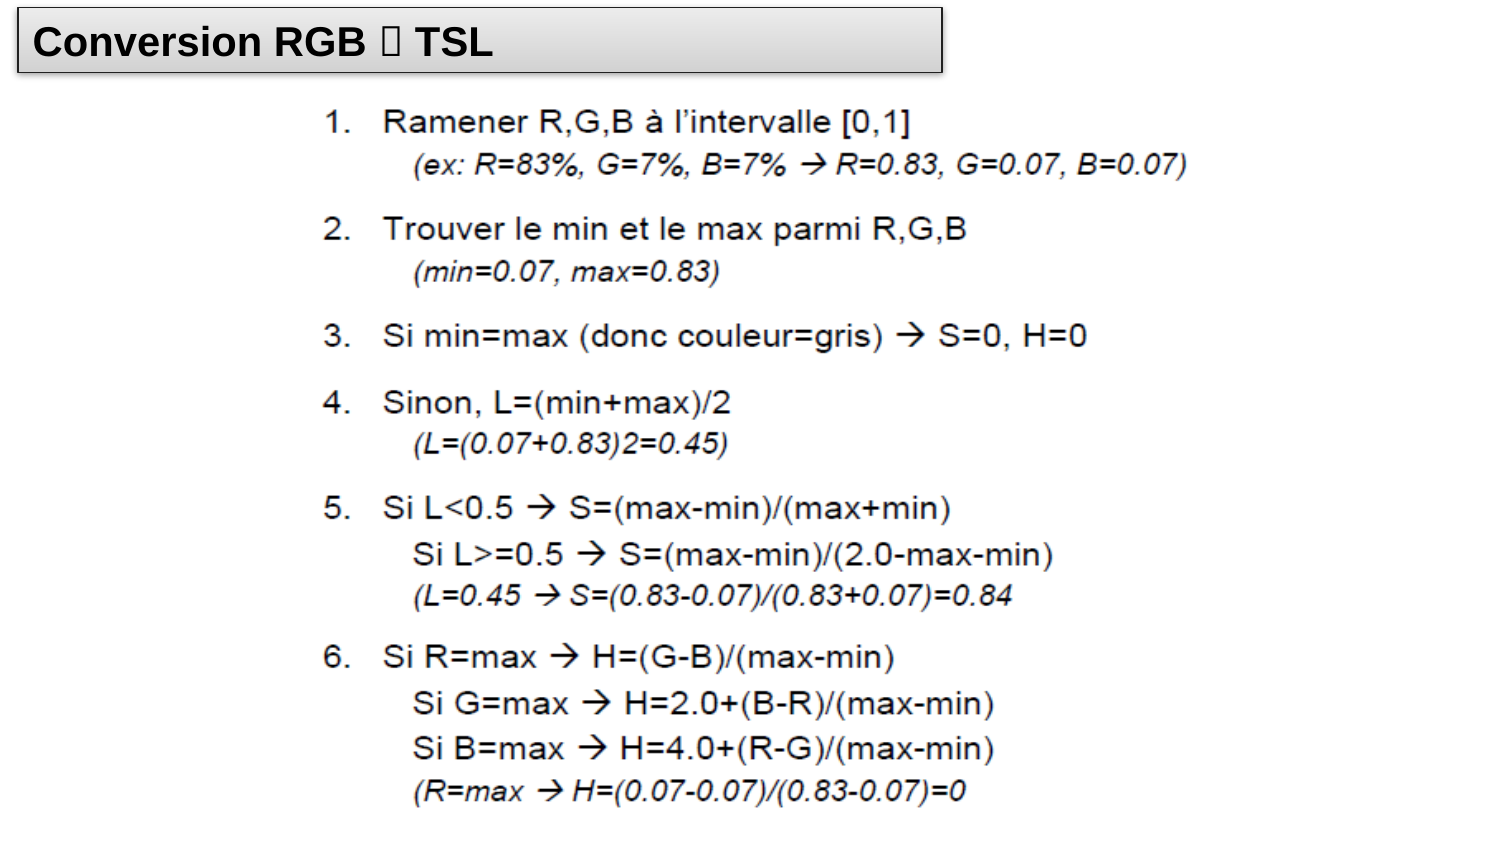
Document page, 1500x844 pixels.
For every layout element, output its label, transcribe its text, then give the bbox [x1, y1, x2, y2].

text_box Conversion RGB  TSL [17, 7, 943, 73]
picture [303, 83, 1235, 829]
